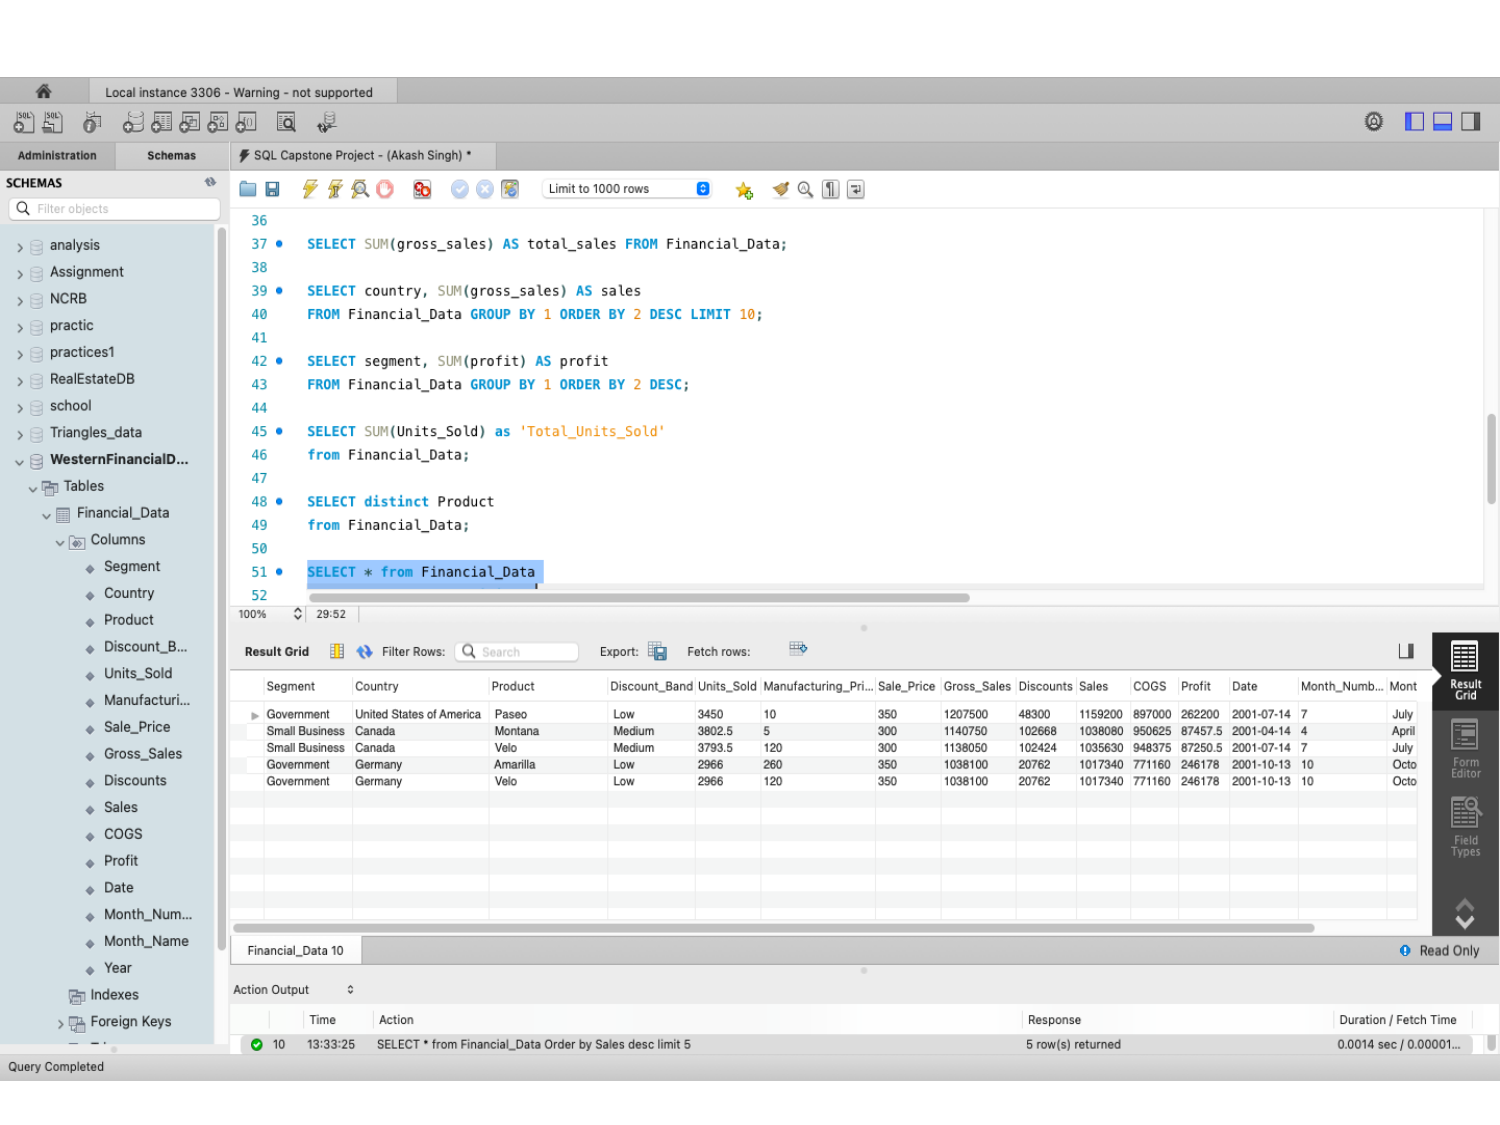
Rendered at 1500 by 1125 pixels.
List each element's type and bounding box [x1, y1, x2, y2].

picture [0, 77, 1500, 1081]
